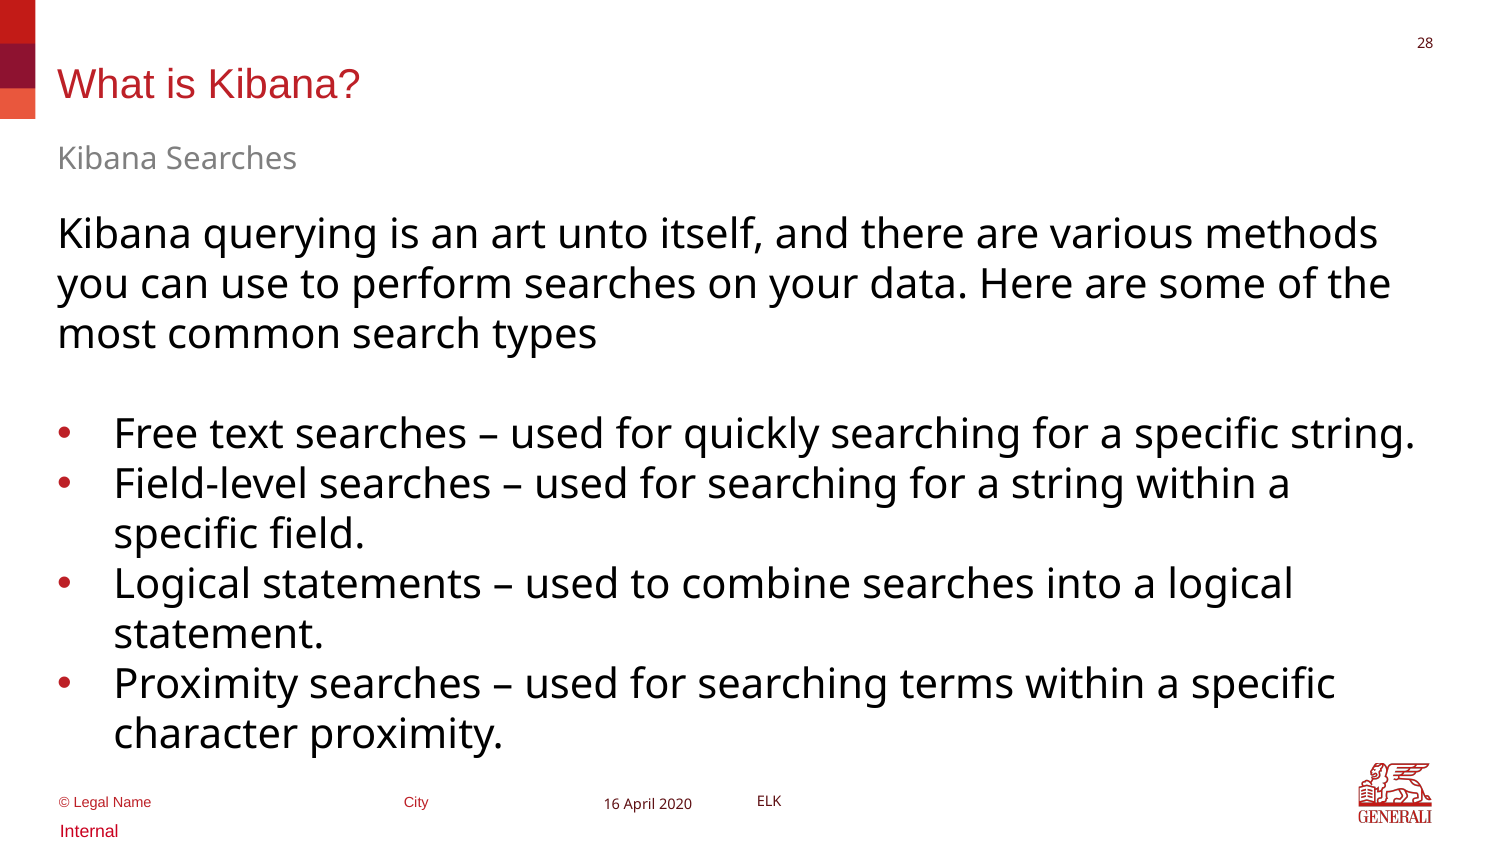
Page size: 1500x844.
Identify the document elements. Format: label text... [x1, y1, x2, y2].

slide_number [603, 794, 735, 809]
slide_number 28 [1400, 33, 1434, 56]
subtitle Kibana Searches [56, 138, 1433, 186]
list Kibana querying is an art unto itself, and there are various methods you can use to perform searches on your data. Here are some of the most common search types Free text searches – used for quickly searching for a specific string. Field-level searches – used for searching for a string within a specific field. Logical statements – used to combine searches into a logical statement. Proximity searches – used for searching terms within a specific character proximity. [57, 207, 1434, 746]
title What is Kibana? [56, 57, 1433, 134]
footer ELK [756, 794, 1232, 809]
